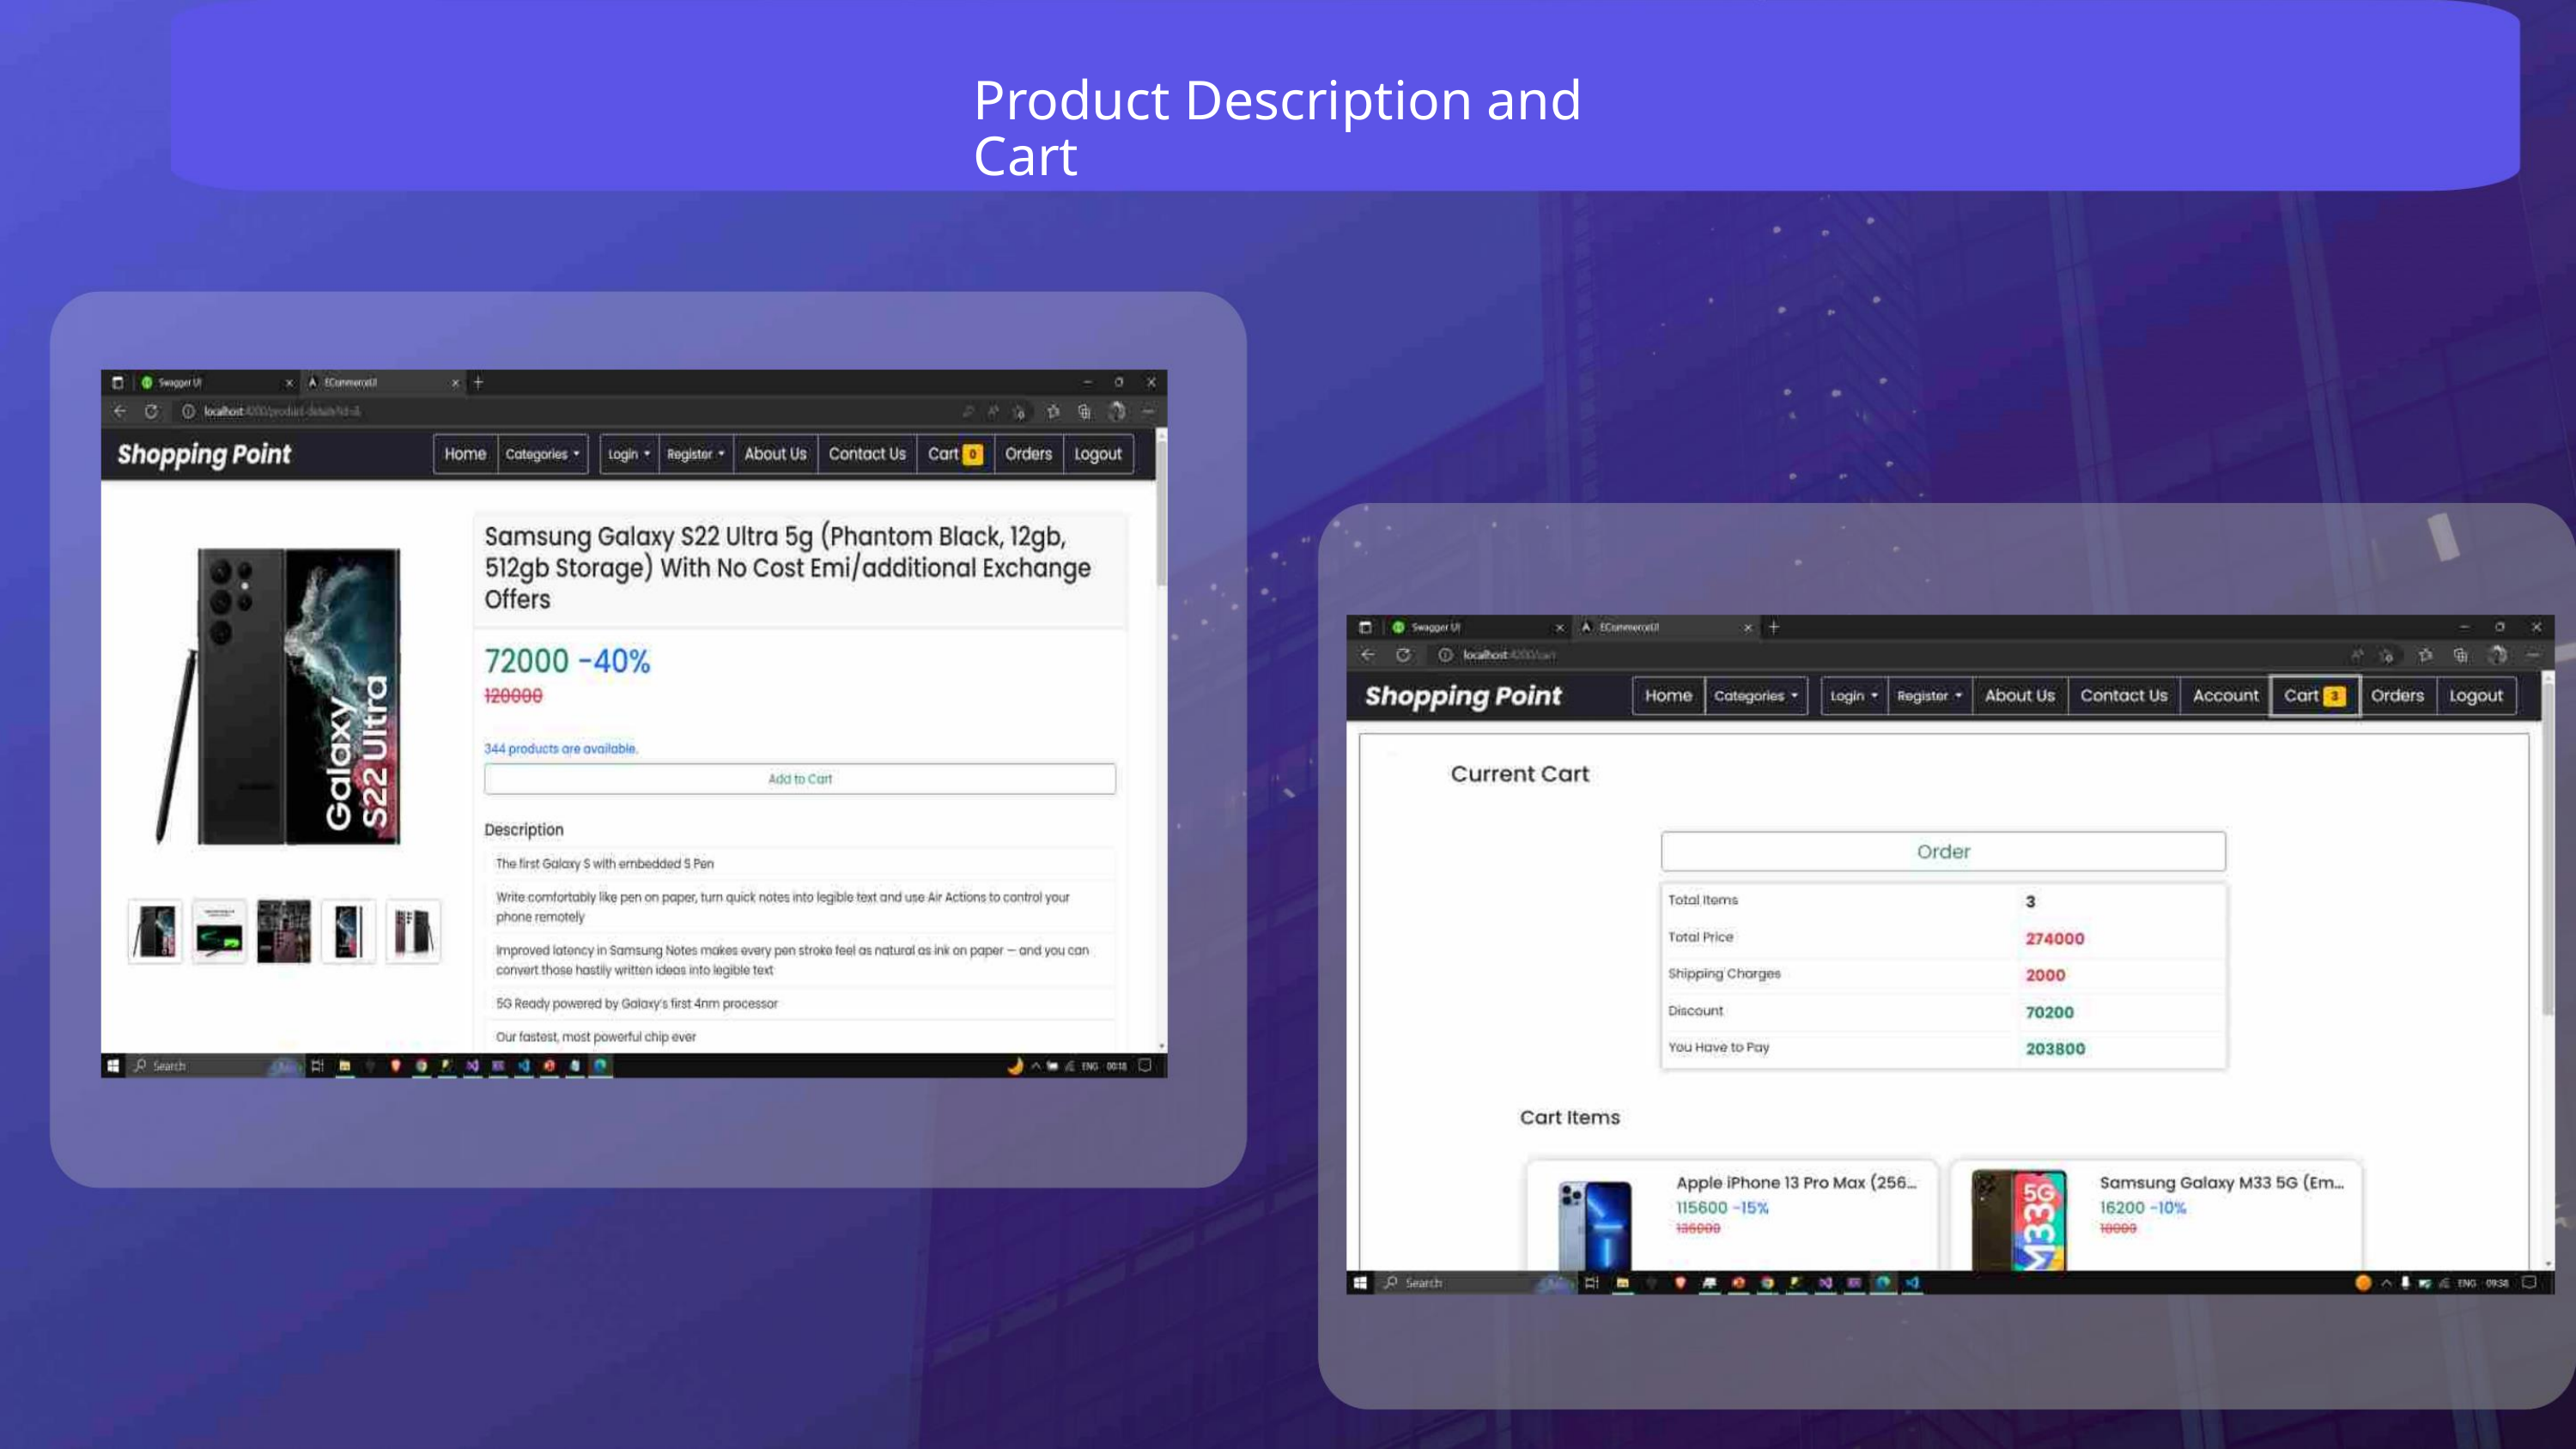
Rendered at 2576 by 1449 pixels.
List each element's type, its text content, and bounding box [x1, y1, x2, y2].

text_box Product Description and Cart [973, 75, 1643, 186]
text_box [0, 0, 2576, 1449]
